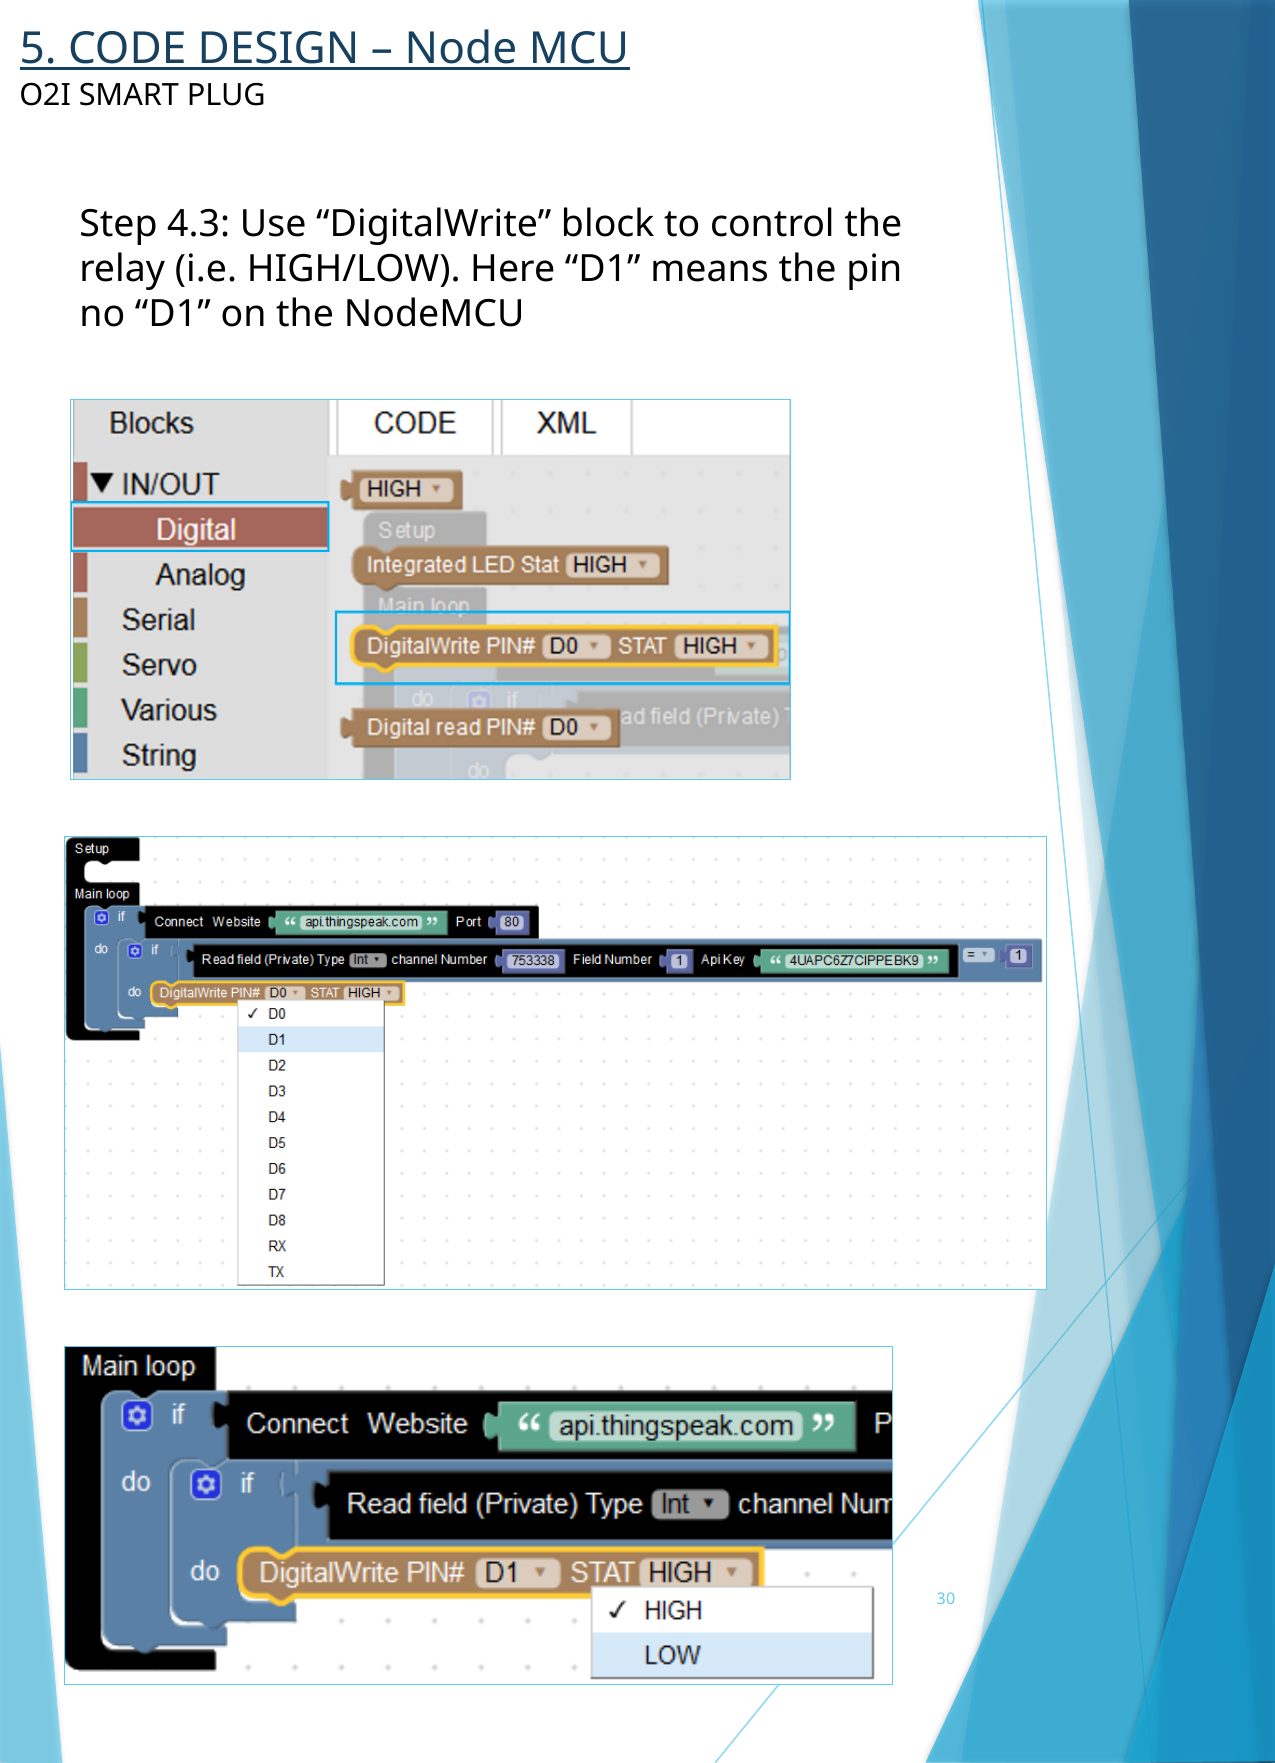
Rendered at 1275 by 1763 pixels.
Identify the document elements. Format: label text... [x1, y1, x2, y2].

picture [64, 835, 1047, 1291]
picture [73, 504, 327, 549]
slide_number 30 [898, 1552, 971, 1647]
picture [64, 1345, 893, 1686]
text_box Step 4.3: Use “DigitalWrite” block to control the relay (i.e. HIGH/LOW). Here “D1” means the pin no “D1” on the NodeMCU [64, 191, 959, 341]
text_box 5. CODE DESIGN – Node MCU [4, 11, 1061, 170]
picture [70, 398, 792, 781]
text_box O2I SMART PLUG [4, 67, 1044, 120]
